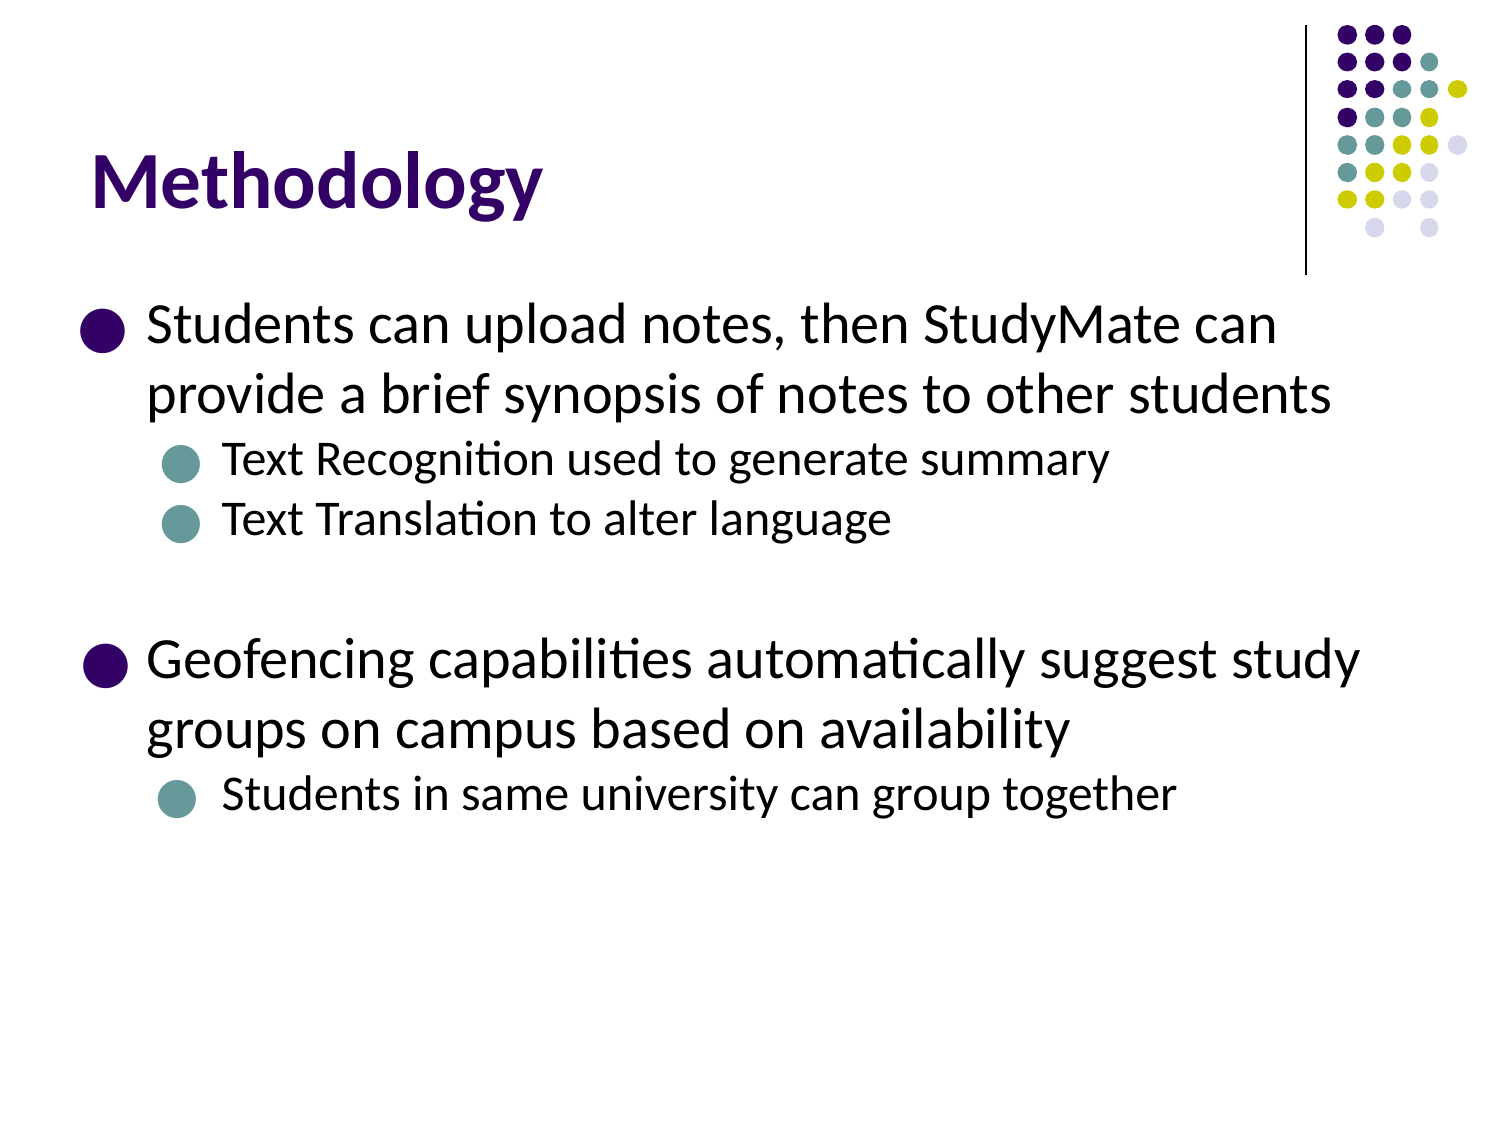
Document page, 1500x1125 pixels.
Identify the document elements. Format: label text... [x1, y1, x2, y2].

title Methodology [75, 20, 1313, 233]
list Students can upload notes, then StudyMate can provide a brief synopsis of notes to other students Text Recognition used to generate summary Text Translation to alter language Geofencing capabilities automatically suggest study groups on campus based on availability Students in same university can group together [56, 277, 1444, 936]
